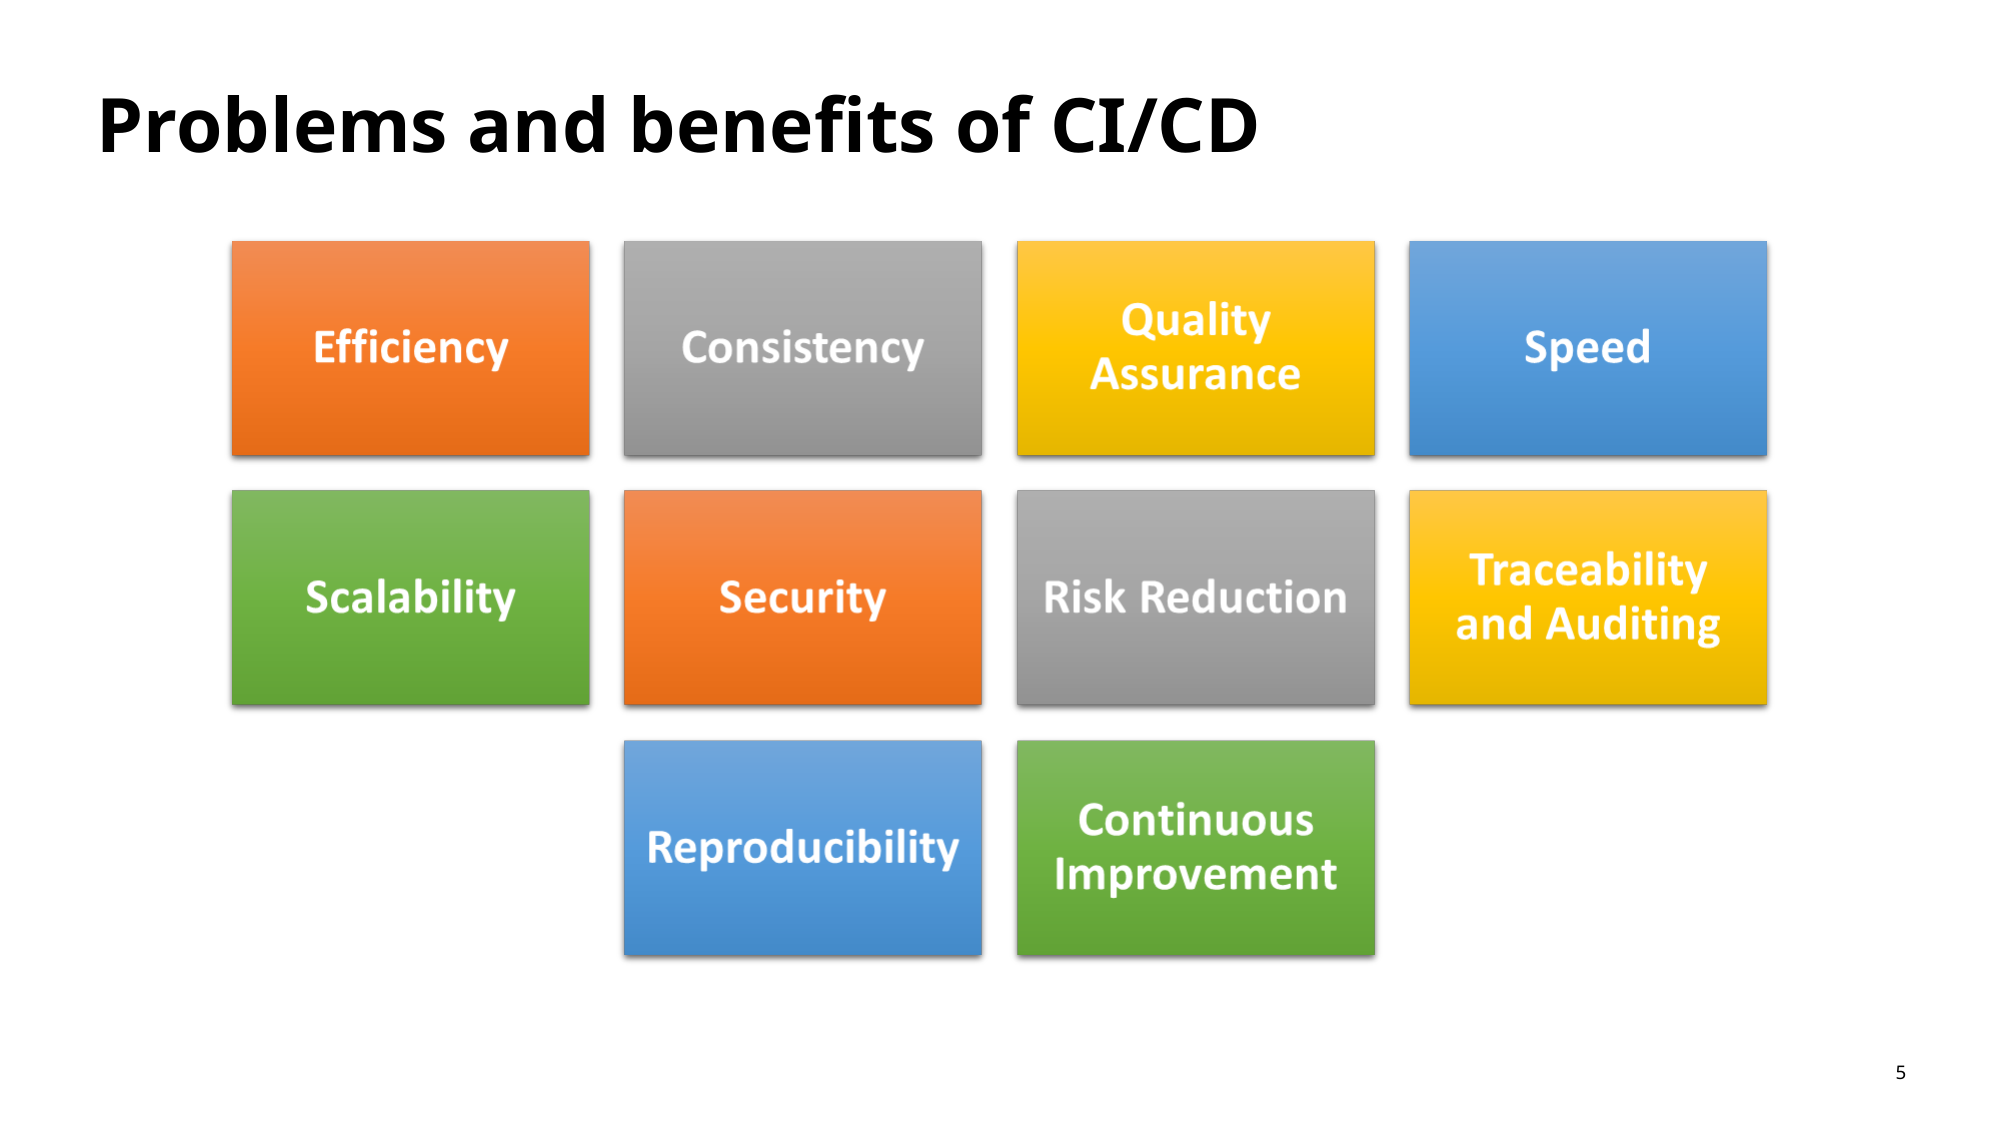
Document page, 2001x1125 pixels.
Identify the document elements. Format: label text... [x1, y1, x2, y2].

picture [137, 233, 1863, 968]
title Problems and benefits of CI/CD [96, 77, 1904, 168]
